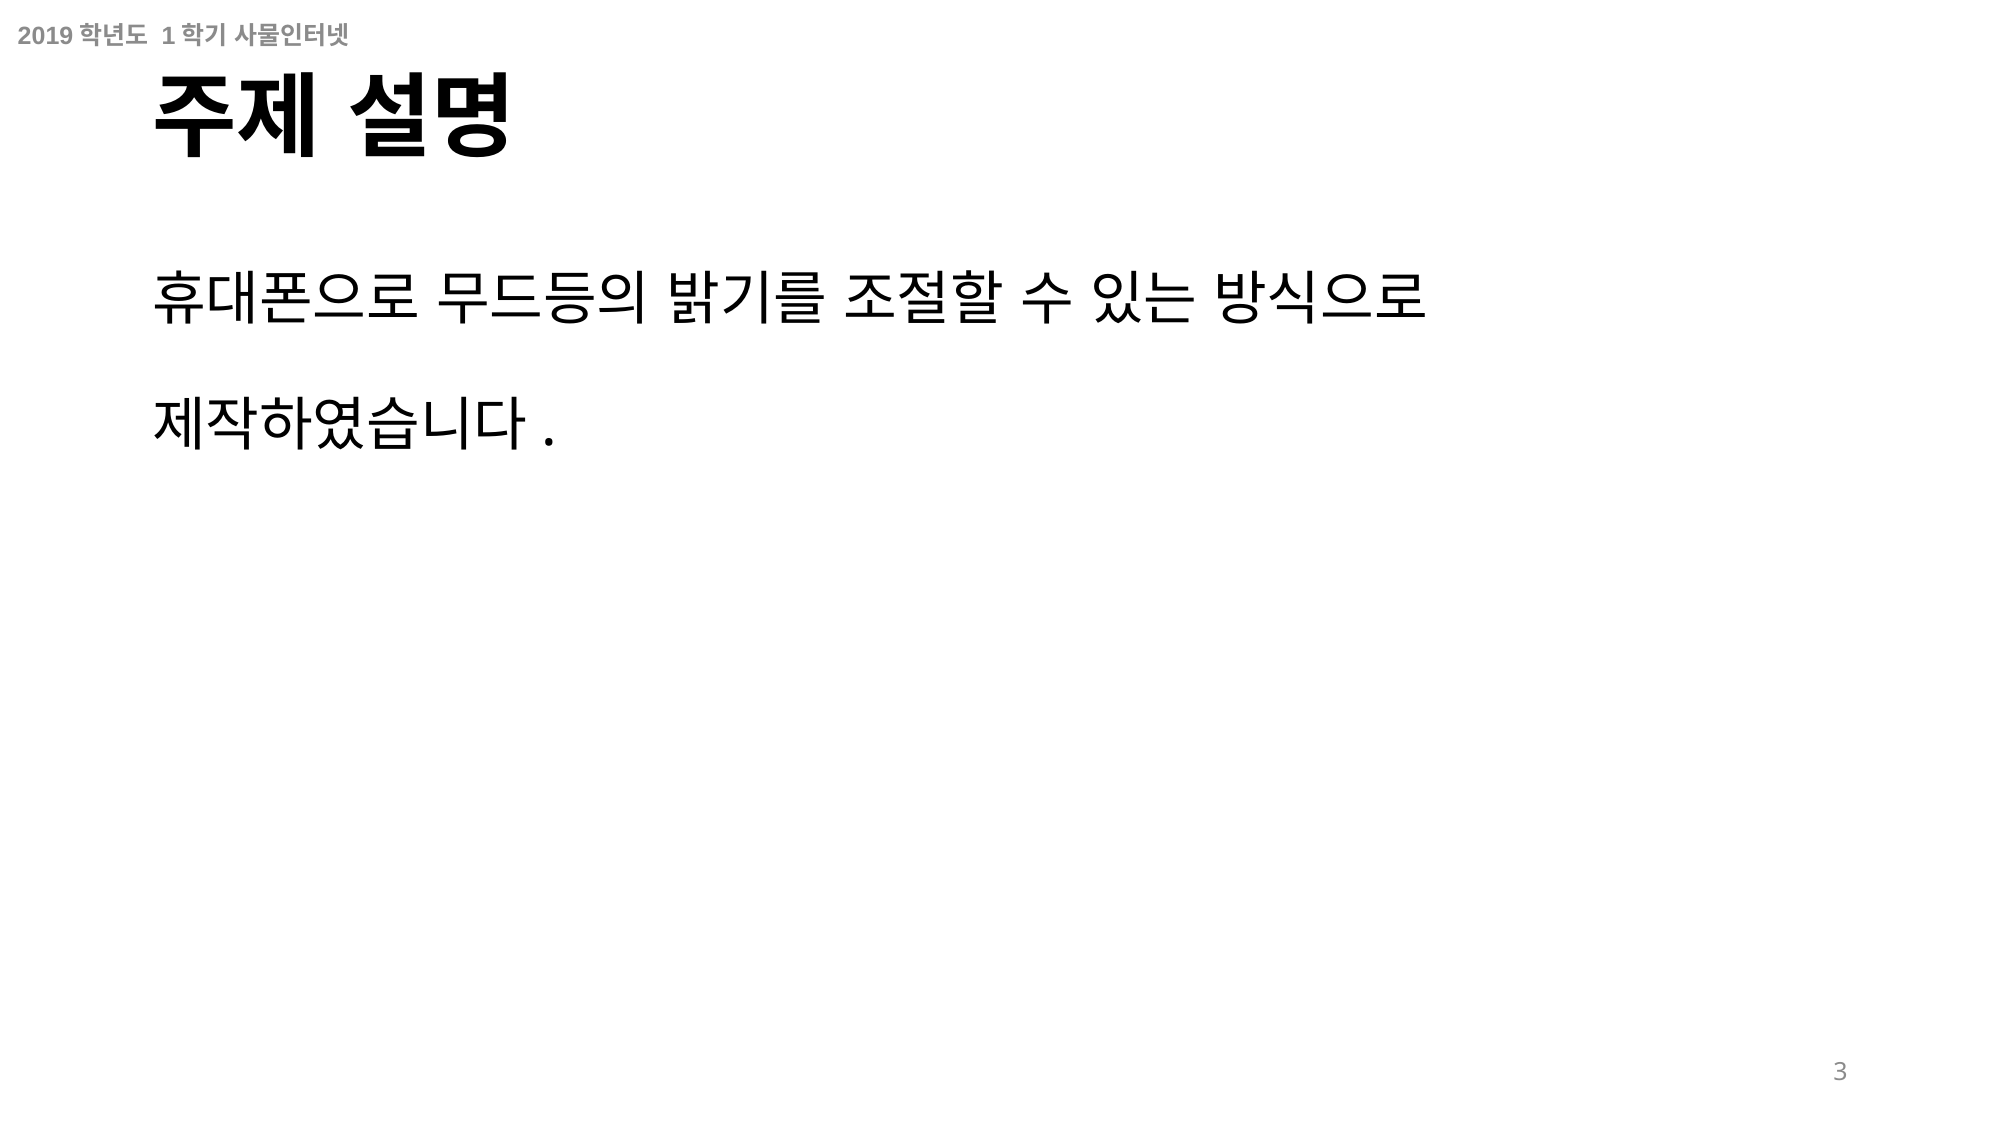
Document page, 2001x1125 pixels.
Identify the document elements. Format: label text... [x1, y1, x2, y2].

list 휴대폰으로 무드등의 밝기를 조절할 수 있는 방식으로 제작하였습니다. [137, 218, 1863, 1014]
title 주제 설명 [137, 59, 1863, 180]
slide_number 3 [1777, 1042, 1863, 1103]
